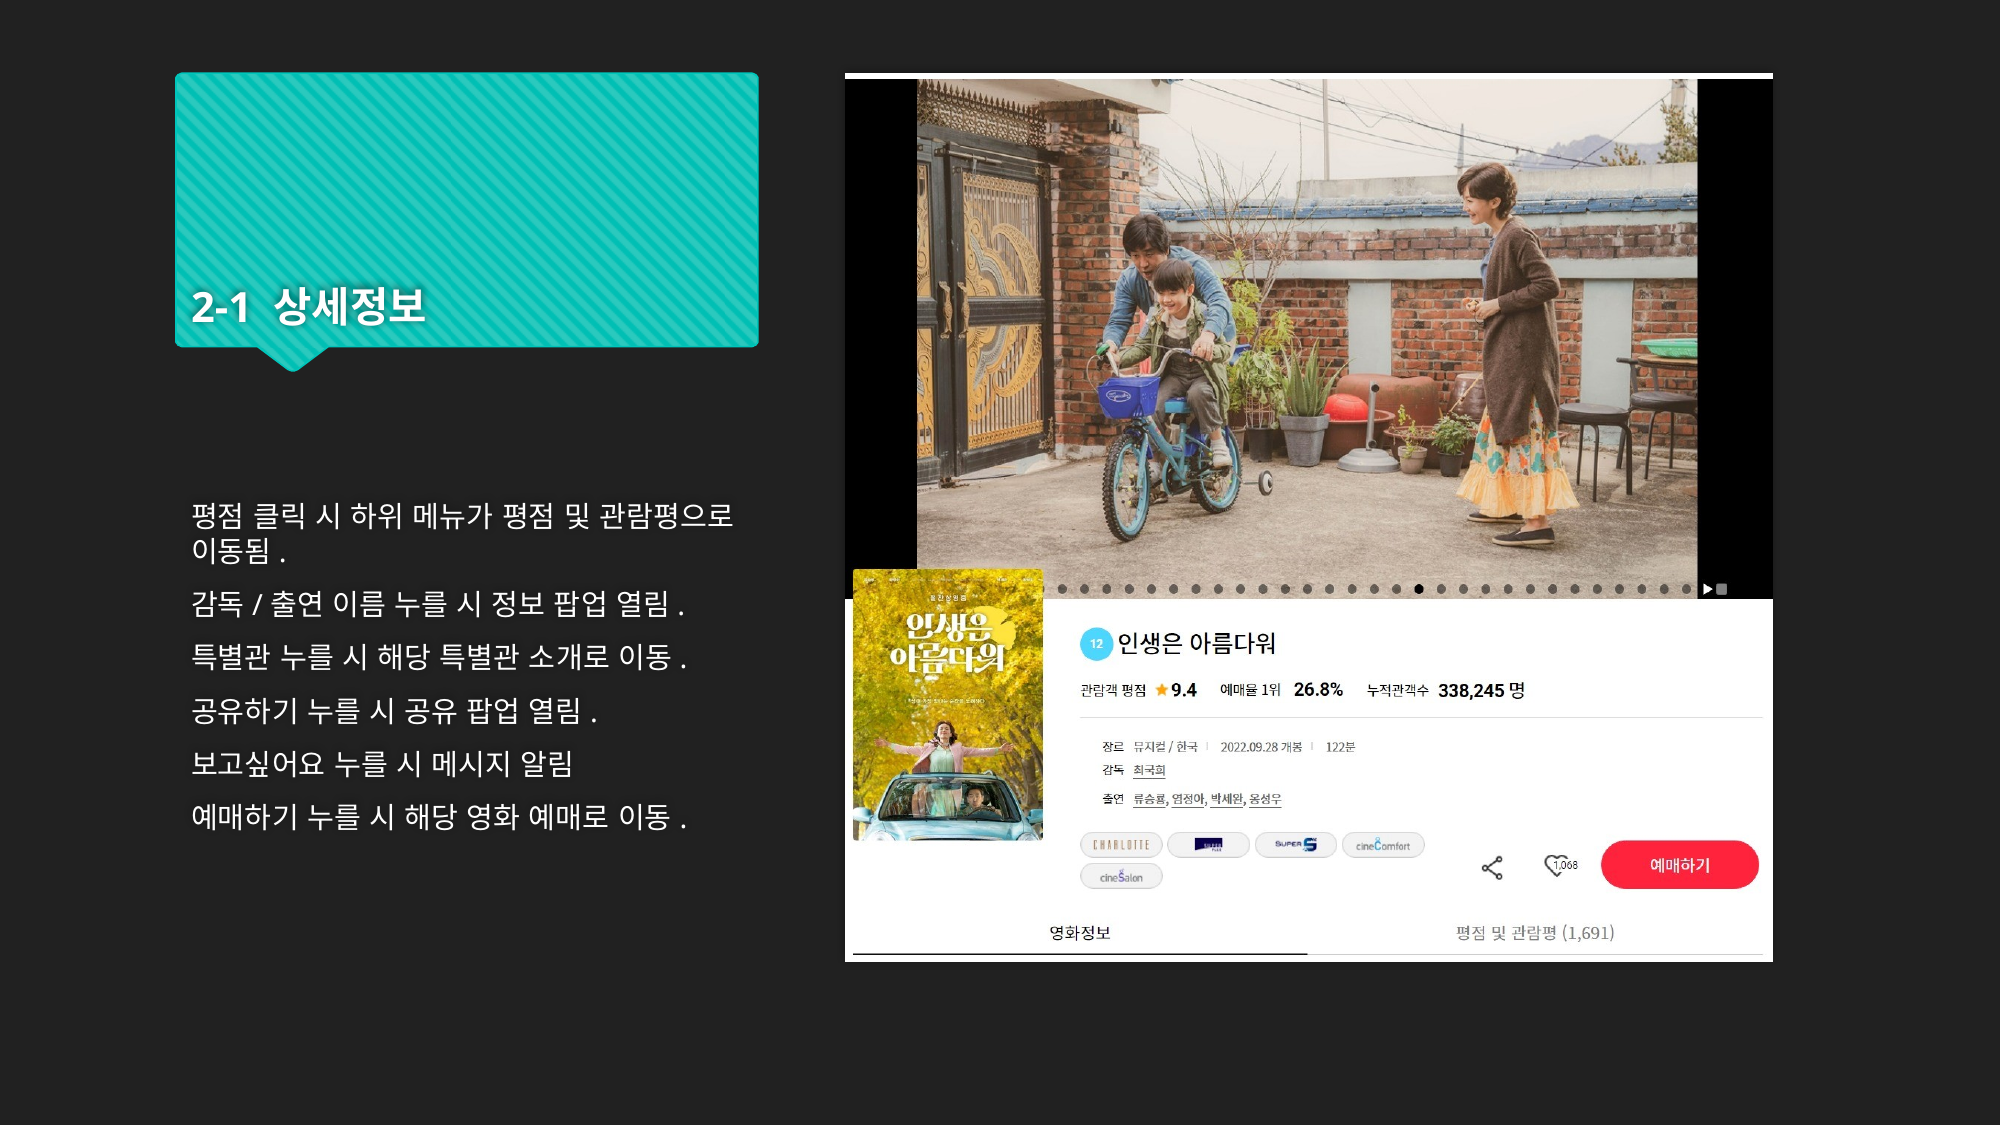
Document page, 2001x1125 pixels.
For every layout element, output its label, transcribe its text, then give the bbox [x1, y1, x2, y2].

title 2-1 상세정보 [176, 73, 758, 339]
list 평점 클릭 시 하위 메뉴가 평점 및 관람평으로 이동됨. 감독/출연 이름 누를 시 정보 팝업 열림. 특별관 누를 시 해당 특별관 소개로 이동. 공유하기 누를 시 공유 팝업 열림. 보고싶어요 누를 시 메시지 알림 예매하기 누를 시 해당 영화 예매로 이동. [176, 370, 758, 962]
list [845, 72, 1774, 962]
